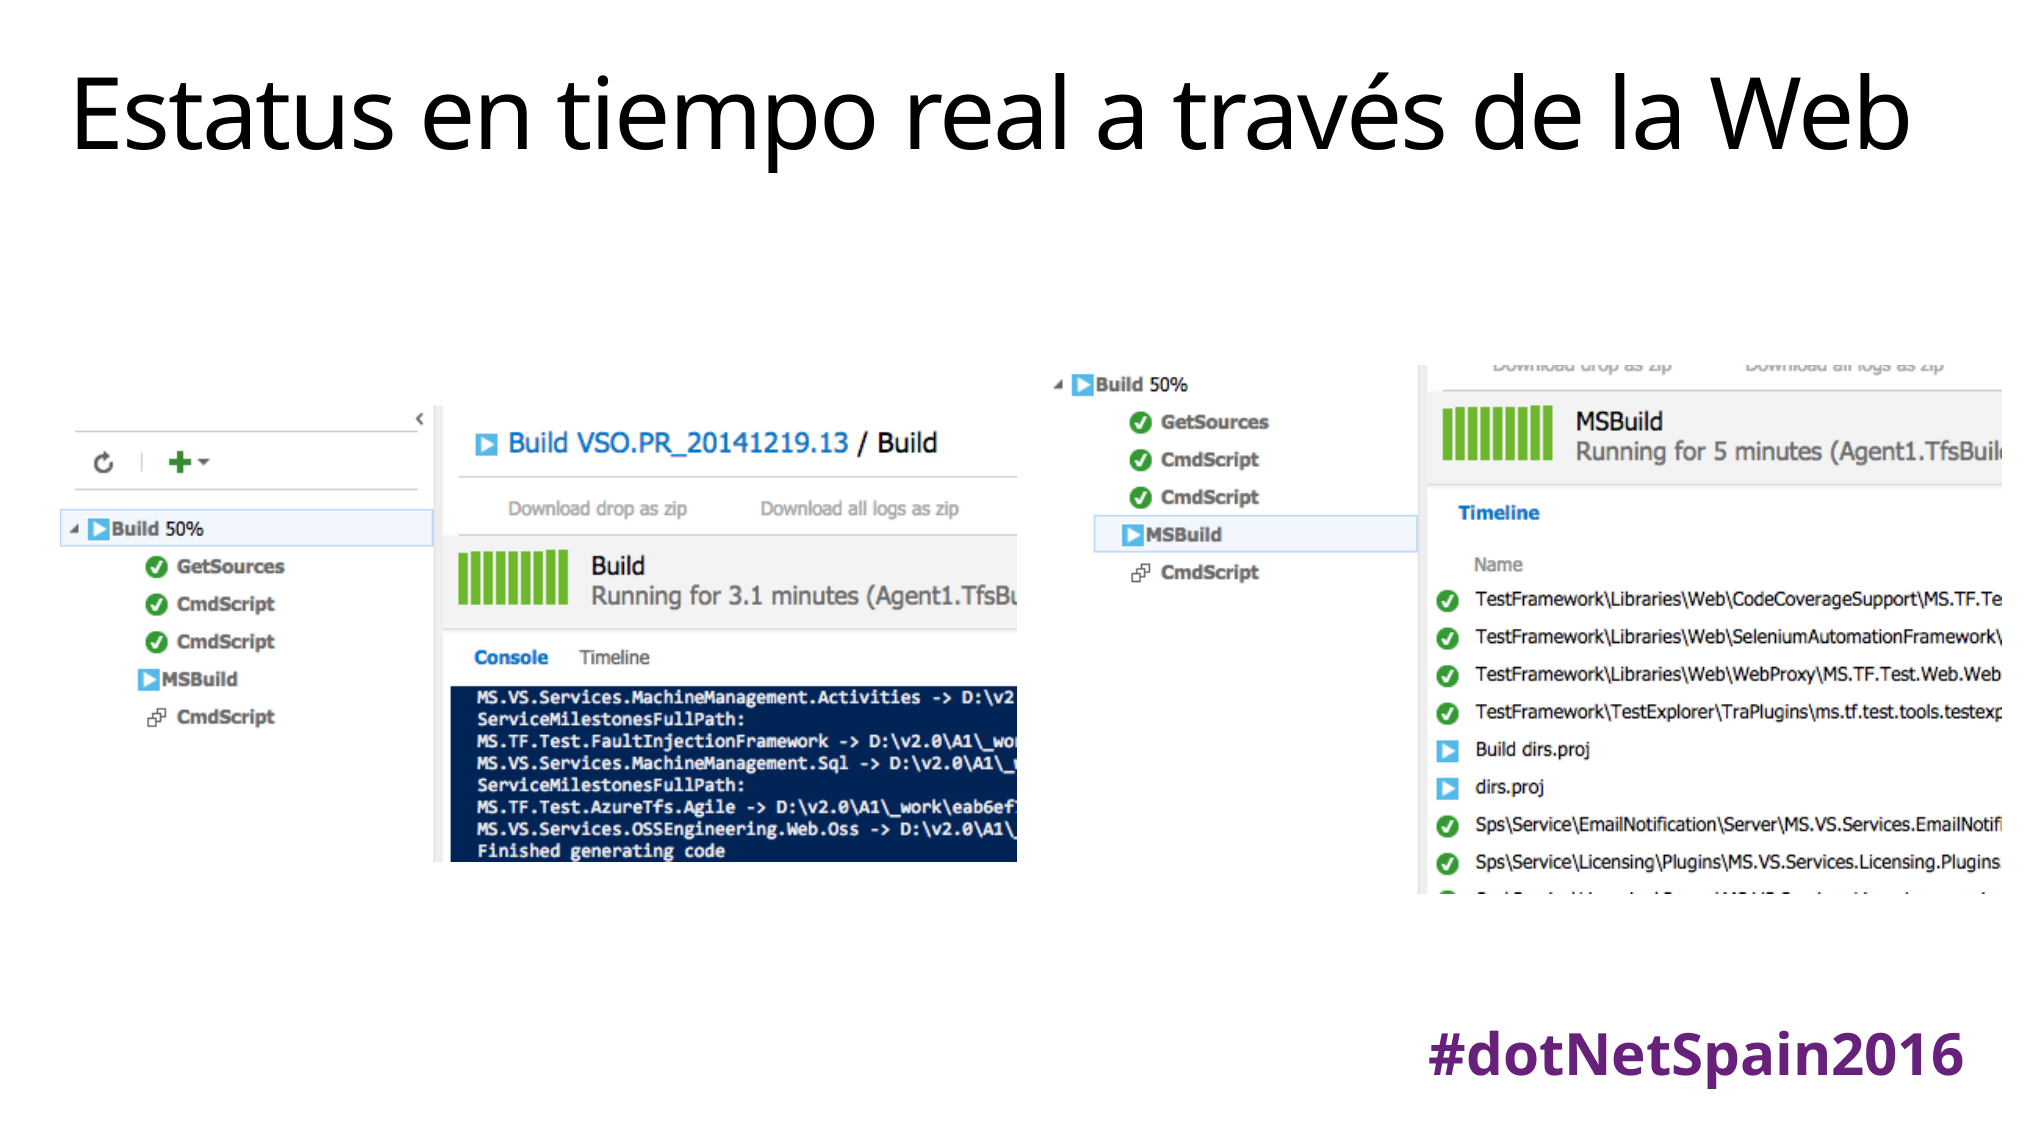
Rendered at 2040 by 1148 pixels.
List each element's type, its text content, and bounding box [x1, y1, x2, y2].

picture [60, 398, 1018, 862]
title Estatus en tiempo real a través de la Web [45, 48, 1996, 199]
picture [1044, 365, 2002, 895]
